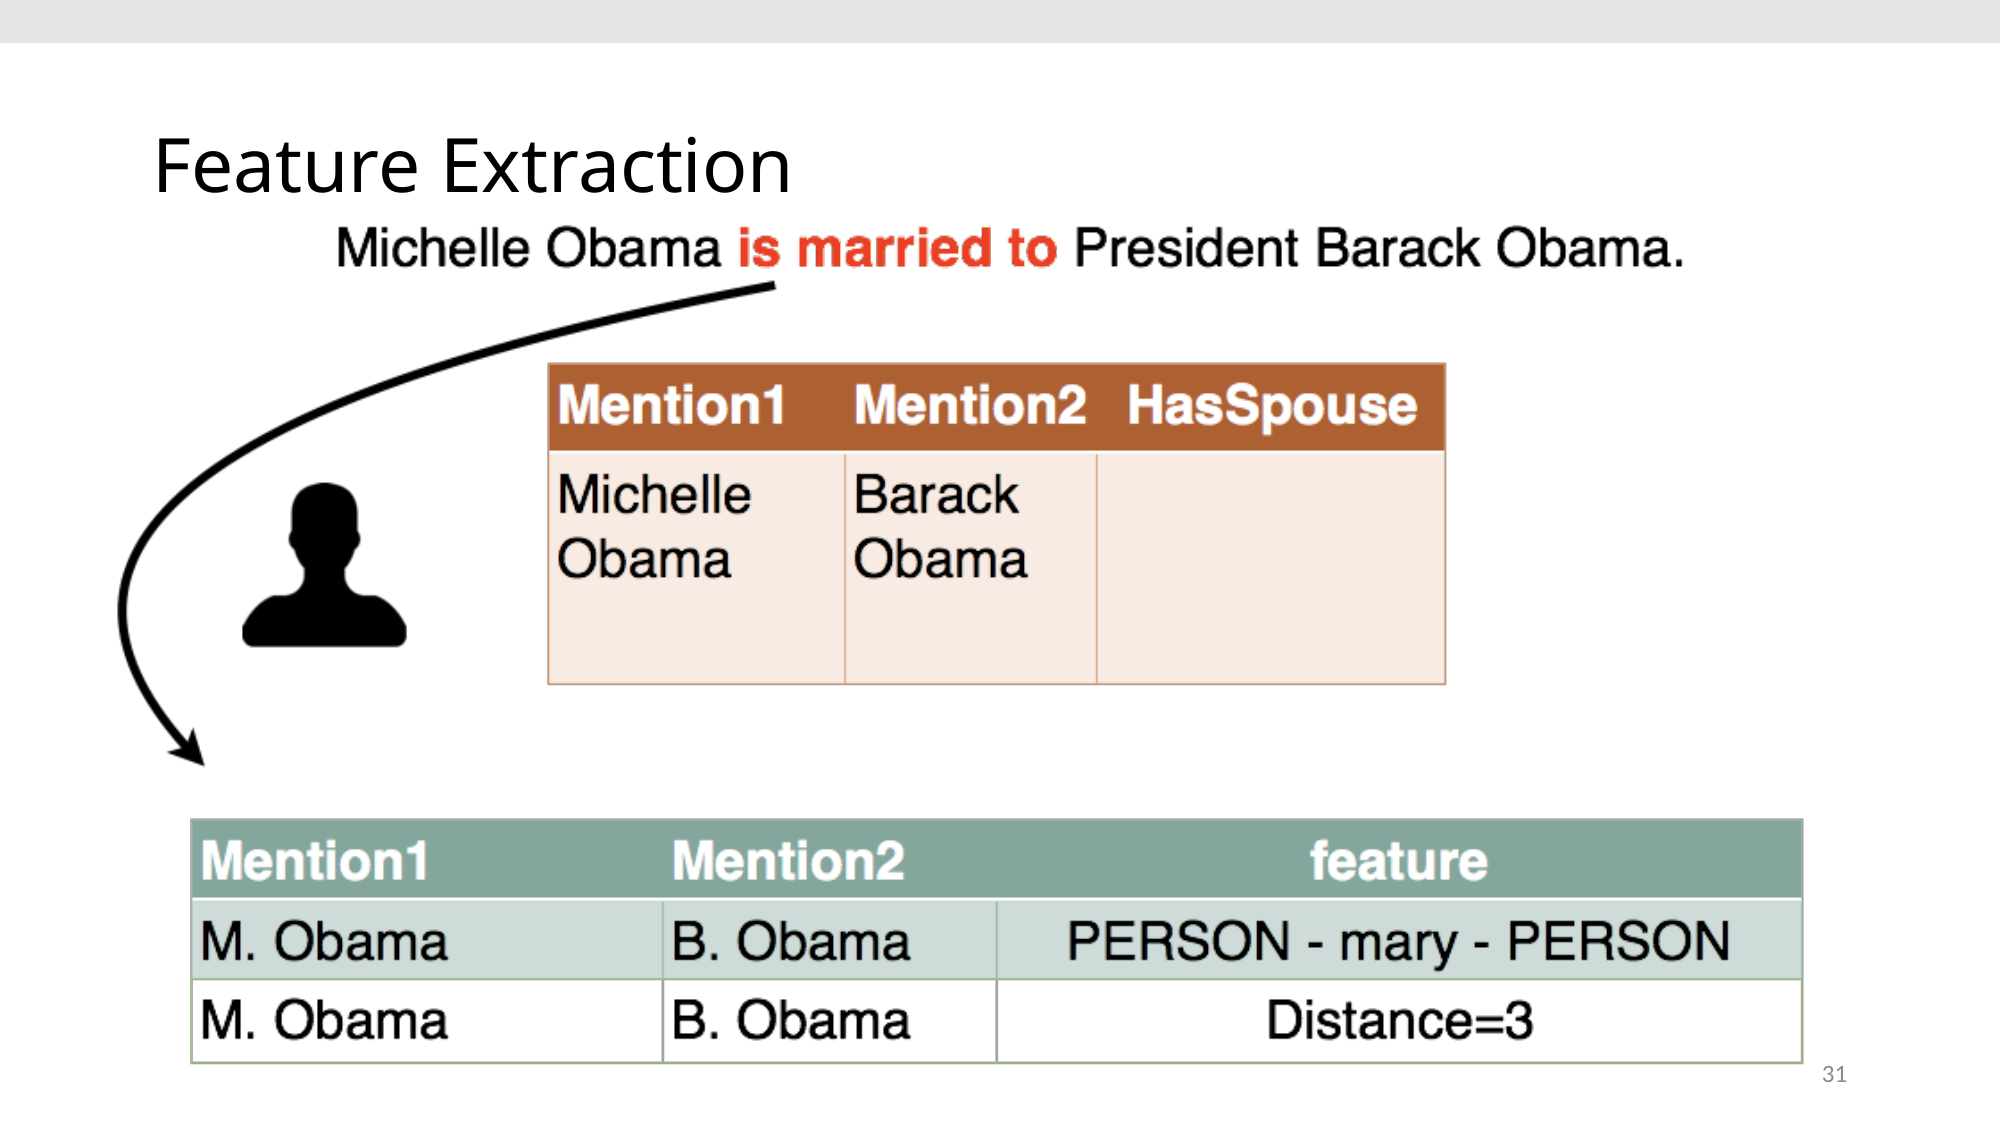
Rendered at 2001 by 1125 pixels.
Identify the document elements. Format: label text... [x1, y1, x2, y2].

title Feature Extraction [137, 59, 1863, 278]
text_box [0, 0, 2000, 44]
picture [116, 206, 1807, 1066]
slide_number 31 [1412, 1042, 1863, 1103]
